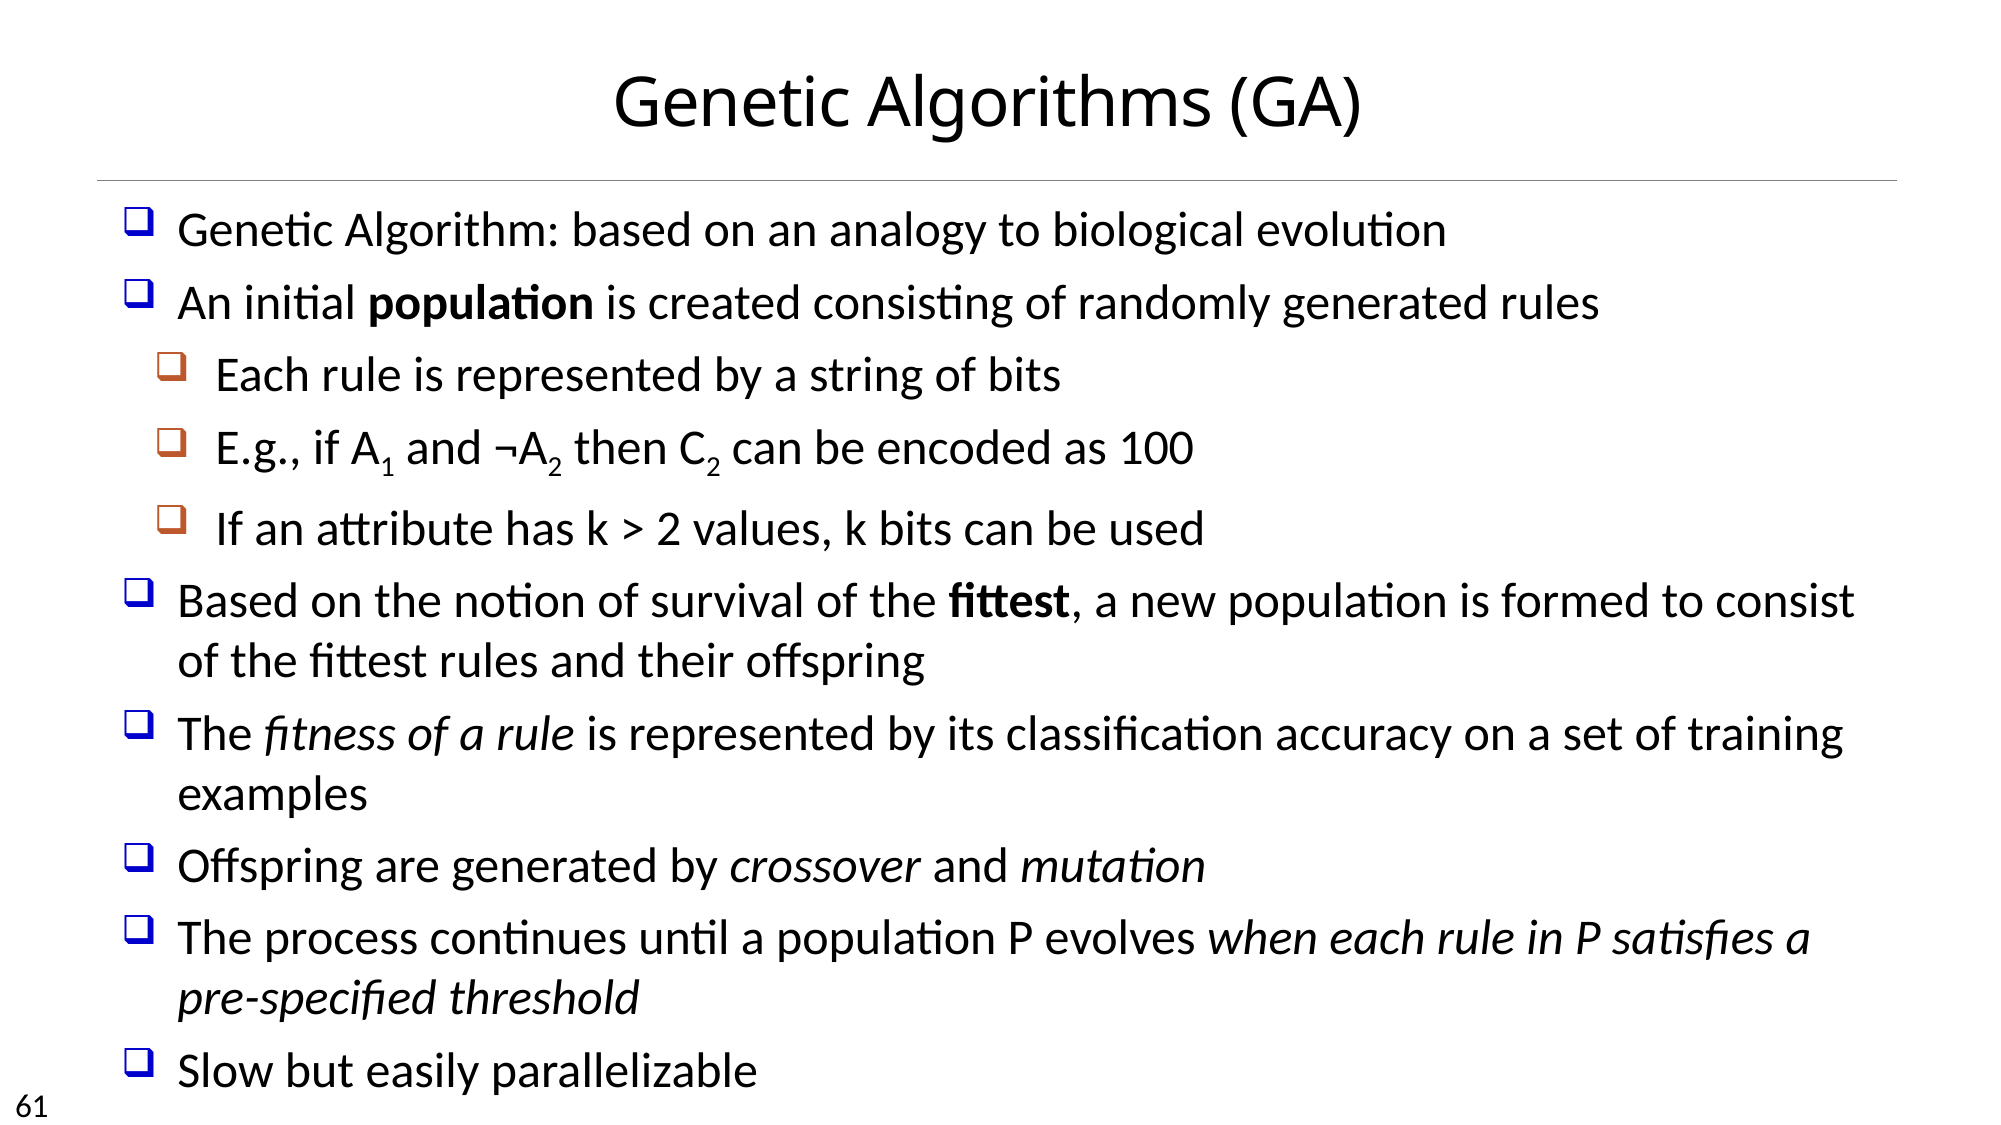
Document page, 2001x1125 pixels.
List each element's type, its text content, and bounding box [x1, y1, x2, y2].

list Genetic Algorithm: based on an analogy to biological evolution An initial population is created consisting of randomly generated rules Each rule is represented by a string of bits E.g., if A1 and ¬A2 then C2 can be encoded as 100 If an attribute has k > 2 values, k bits can be used Based on the notion of survival of the fittest, a new population is formed to consist of the fittest rules and their offspring The fitness of a rule is represented by its classification accuracy on a set of training examples Offspring are generated by crossover and mutation The process continues until a population P evolves when each rule in P satisfies a pre-specified threshold Slow but easily parallelizable [106, 189, 1880, 1089]
title Genetic Algorithms (GA) [312, 62, 1663, 149]
